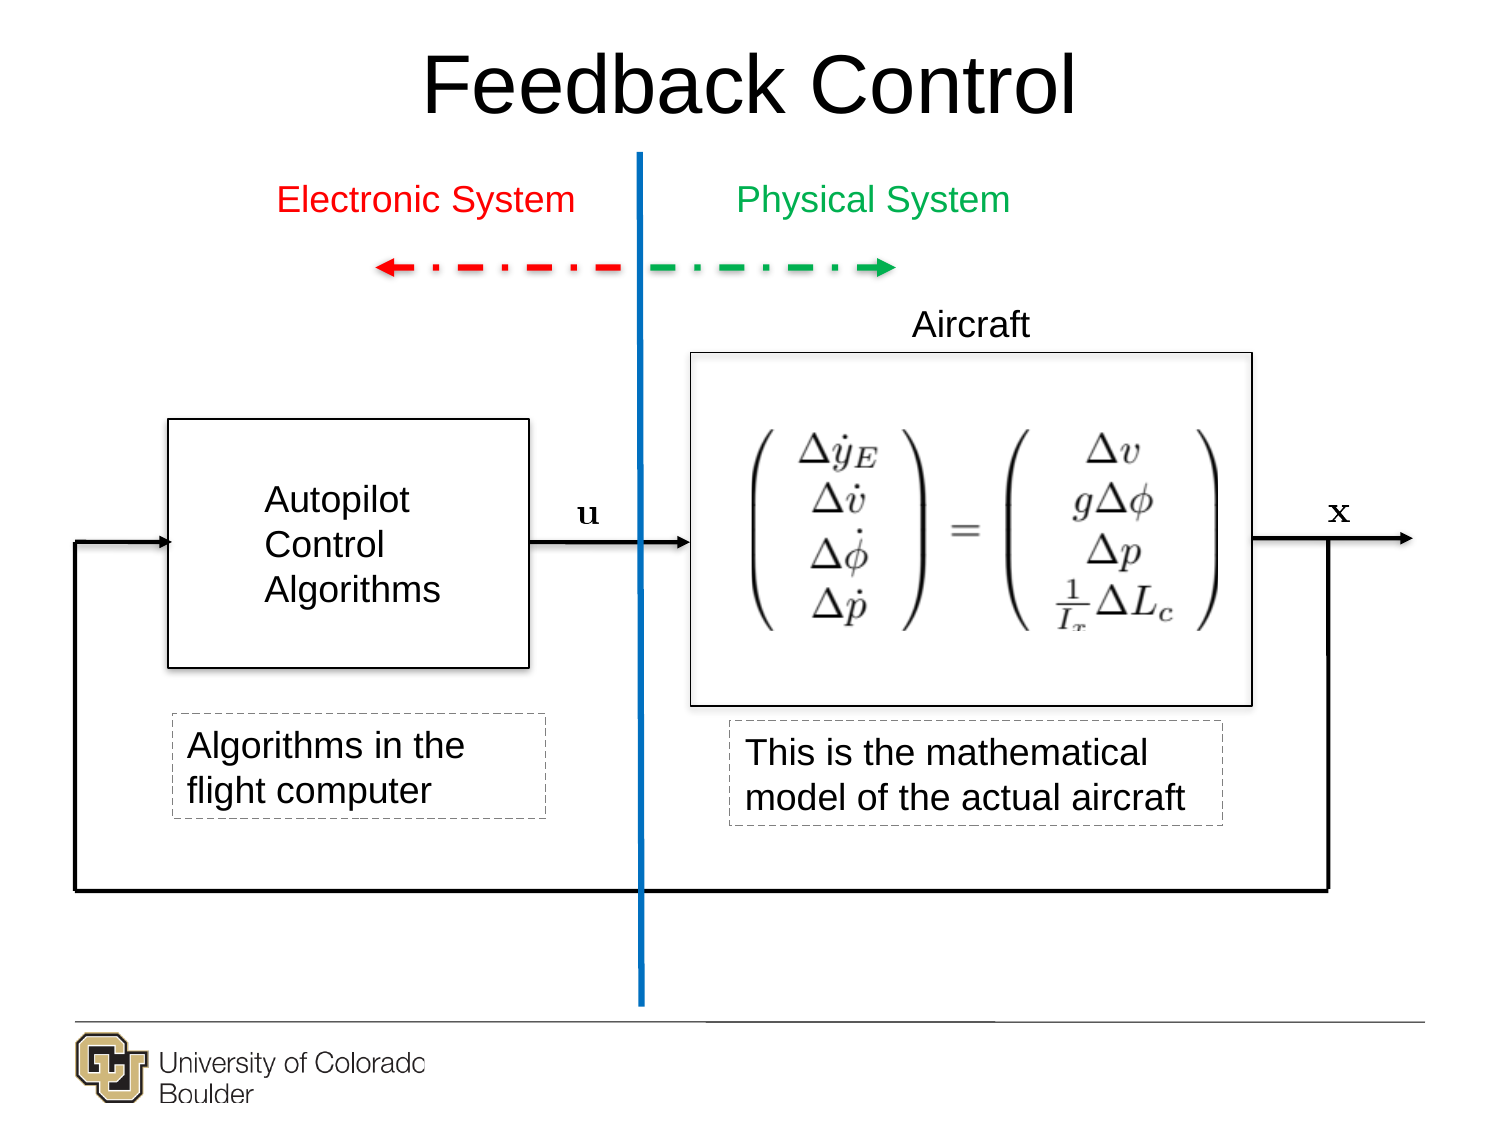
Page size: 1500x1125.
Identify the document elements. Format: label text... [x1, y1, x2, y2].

picture [1328, 505, 1350, 522]
text_box Physical System [721, 168, 1026, 228]
text_box [690, 352, 1252, 707]
text_box [650, 261, 896, 274]
picture [577, 506, 599, 524]
text_box Autopilot Control Algorithms [249, 467, 456, 618]
text_box [375, 261, 621, 274]
text_box Aircraft [897, 292, 1046, 353]
text_box This is the mathematical model of the actual aircraft [729, 720, 1223, 826]
title Feedback Control [75, 26, 1425, 134]
text_box Electronic System [261, 168, 591, 228]
text_box [74, 535, 172, 549]
text_box [641, 536, 691, 549]
text_box [1252, 532, 1413, 545]
text_box Algorithms in the flight computer [172, 713, 546, 819]
text_box [168, 419, 530, 669]
picture [751, 428, 1219, 631]
